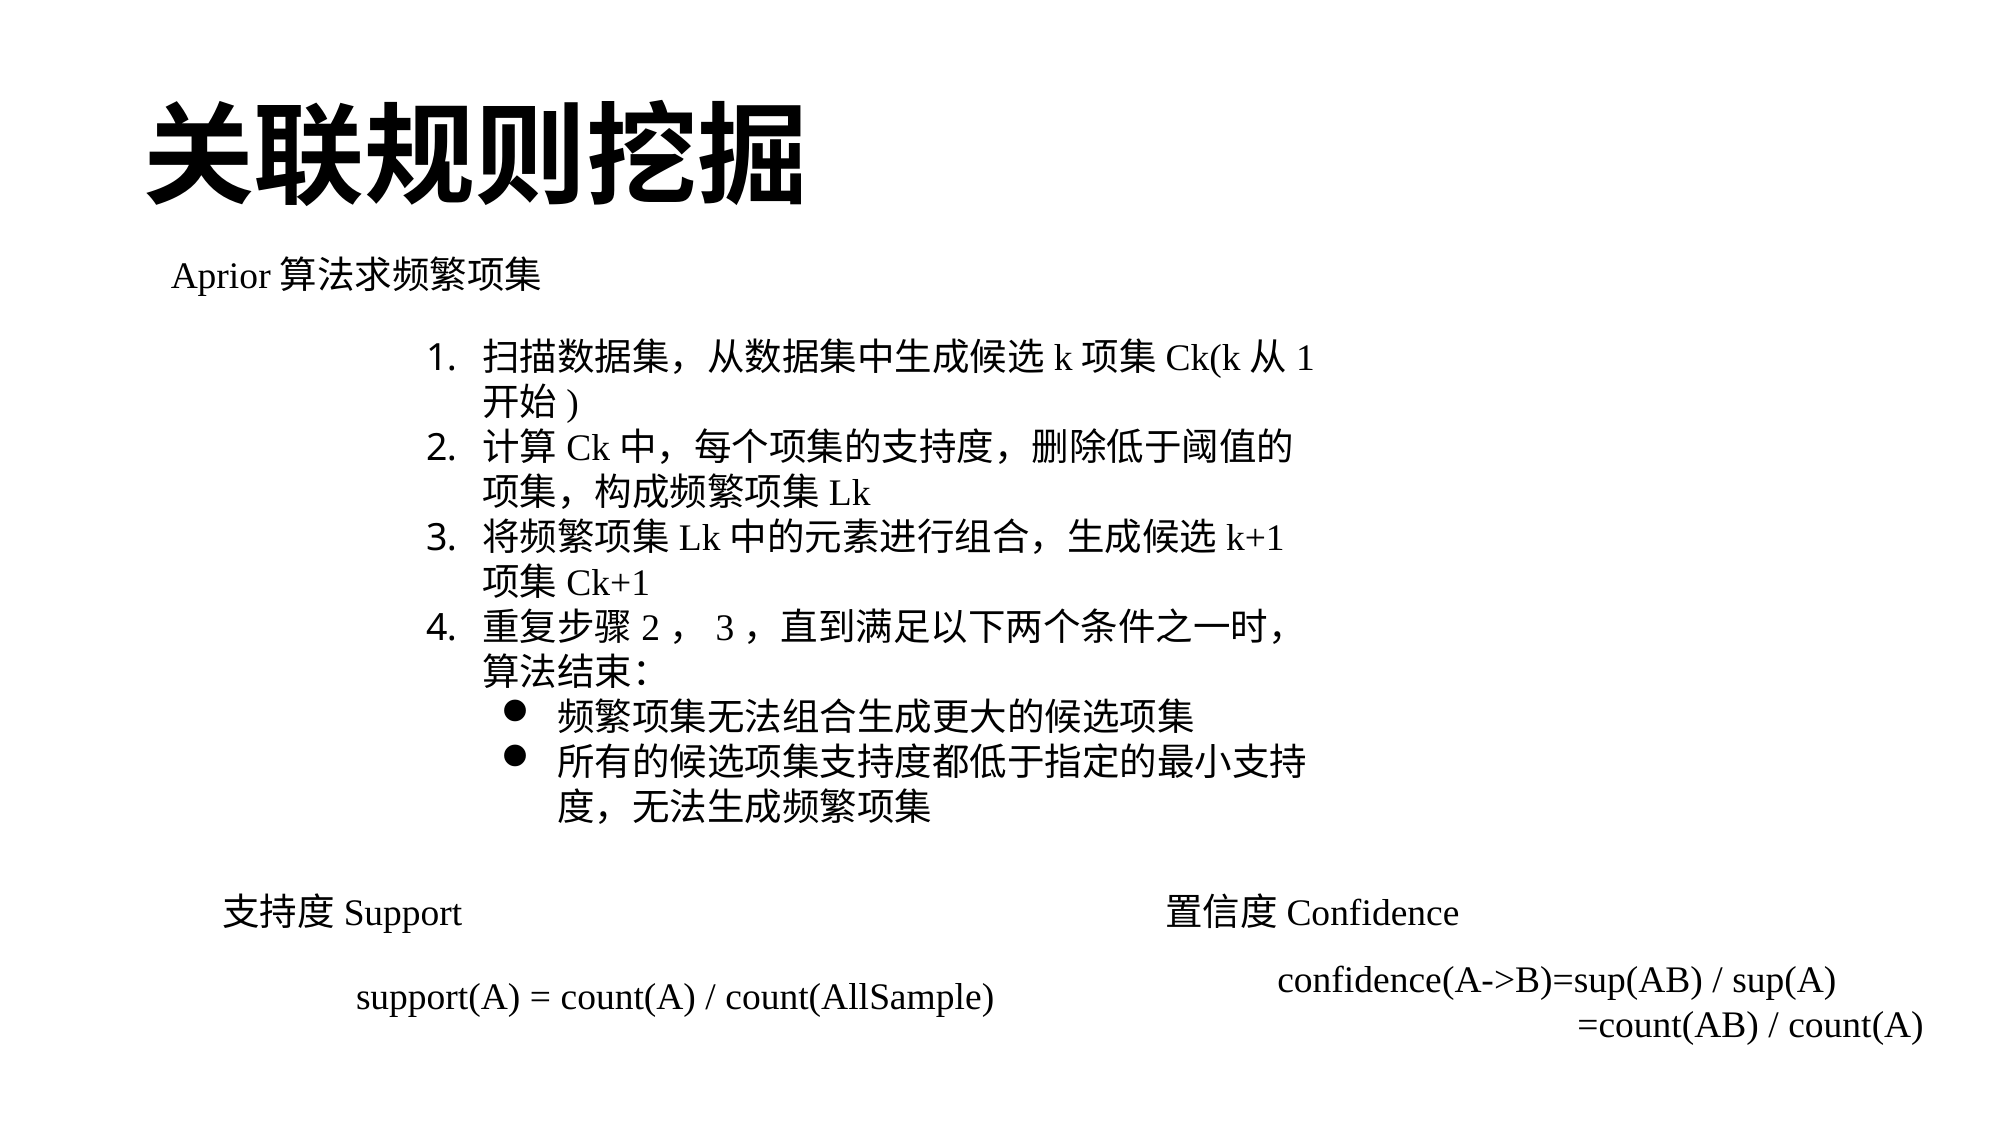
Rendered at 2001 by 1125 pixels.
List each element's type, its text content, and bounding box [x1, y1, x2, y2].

text_box 关联规则挖掘 [128, 41, 1657, 277]
text_box Aprior算法求频繁项集 [156, 277, 604, 303]
text_box support(A) = count(A) / count(AllSample) [341, 964, 1010, 1025]
text_box confidence(A->B)=sup(AB) / sup(A) =count(AB) / count(A) [1262, 947, 1940, 1053]
text_box 扫描数据集，从数据集中生成候选k项集Ck(k从1开始) 计算Ck中，每个项集的支持度，删除低于阈值的项集，构成频繁项集Lk 将频繁项集Lk中的元素进行组合，生成候选k+1项集Ck+1 重复步骤2，3，直到满足以下两个条件之一时，算法结束： 频繁项集无法组合生成更大的候选项集 所有的候选项集支持度都低于指定的最小支持度，无法生成频繁项集 [411, 325, 1339, 836]
text_box 支持度Support [207, 880, 621, 941]
text_box 置信度Confidence [1150, 880, 1562, 941]
